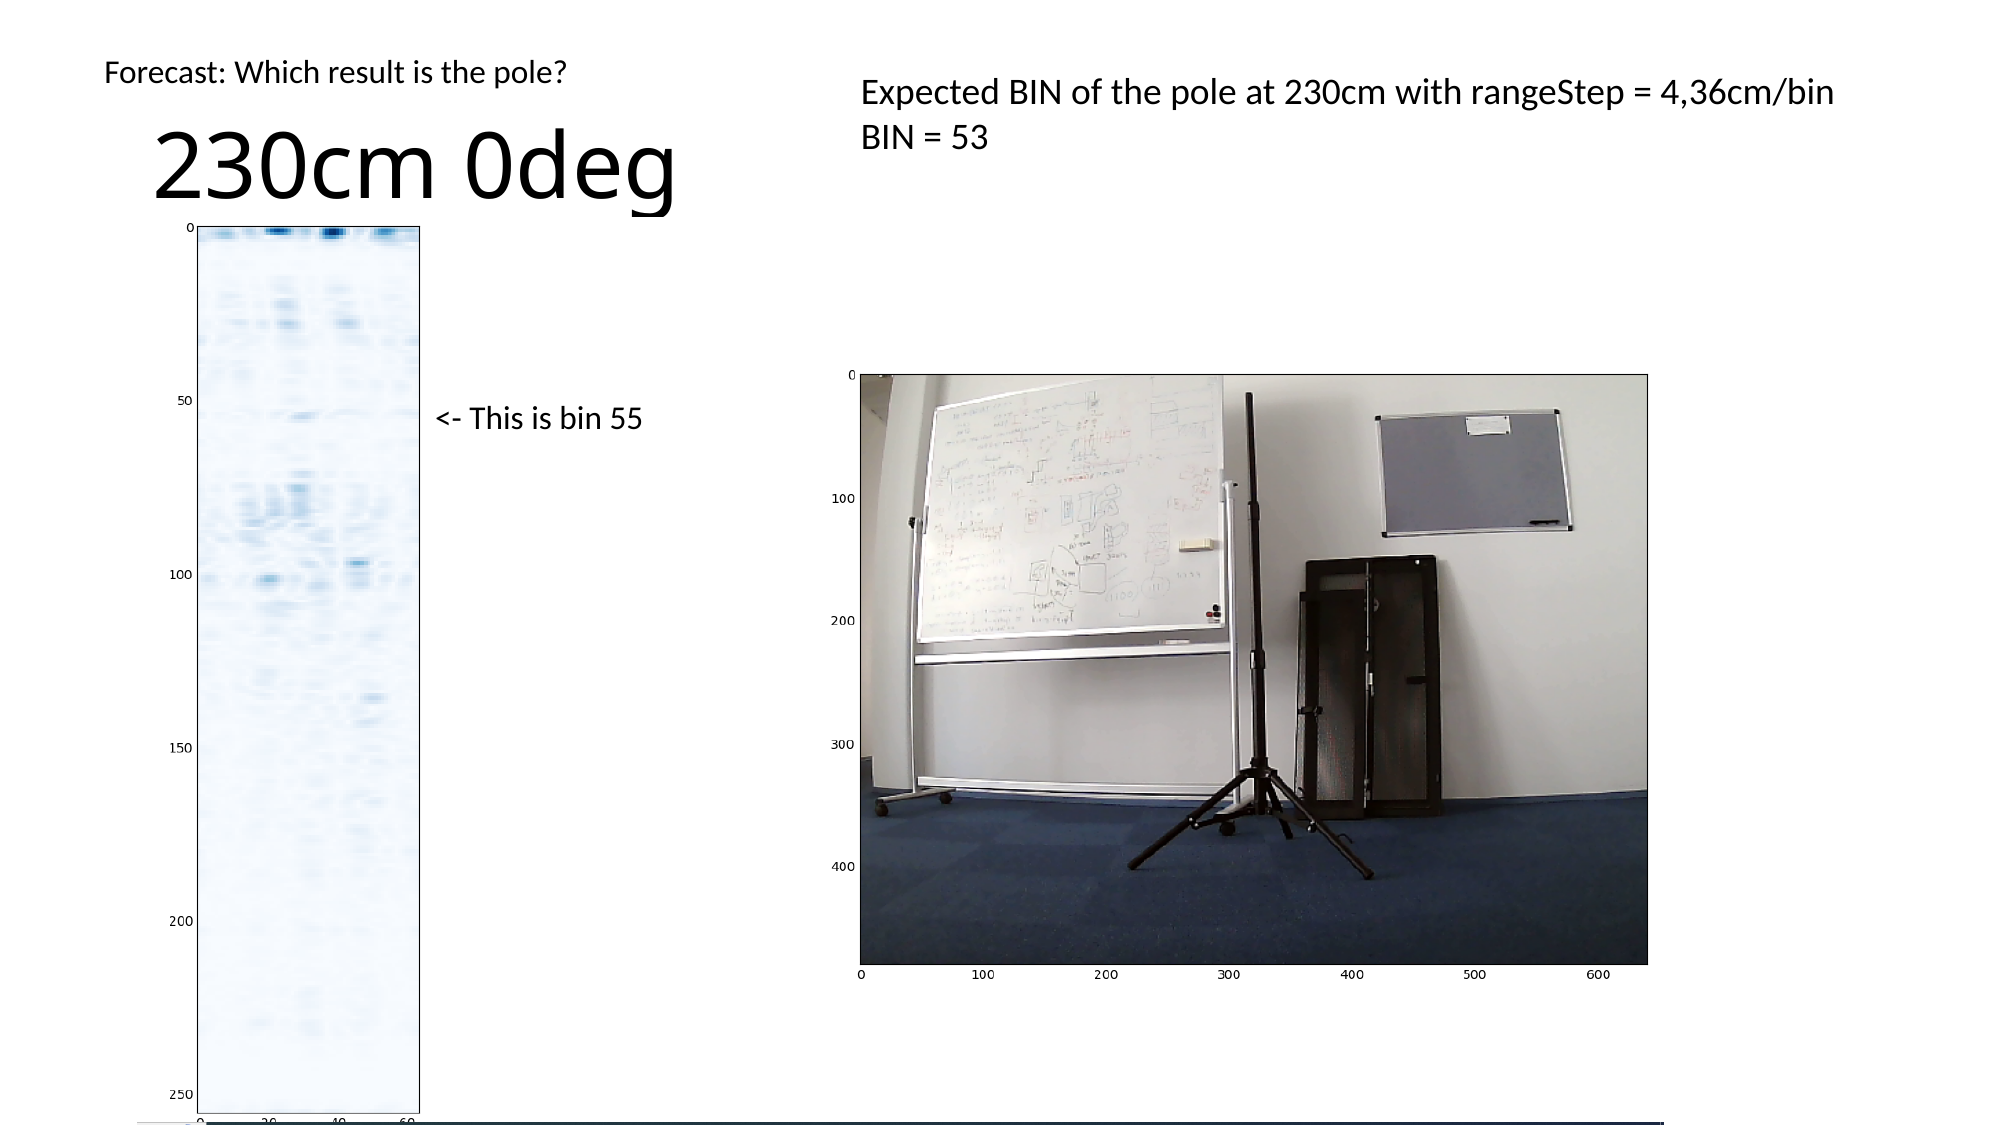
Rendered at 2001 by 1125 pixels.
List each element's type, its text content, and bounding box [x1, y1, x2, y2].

text_box Expected BIN of the pole at 230cm with rangeStep = 4,36cm/bin BIN = 53 [846, 59, 1852, 165]
title 230cm 0deg [137, 59, 1863, 278]
text_box Forecast: Which result is the pole? [89, 43, 653, 98]
picture [137, 217, 1664, 1125]
